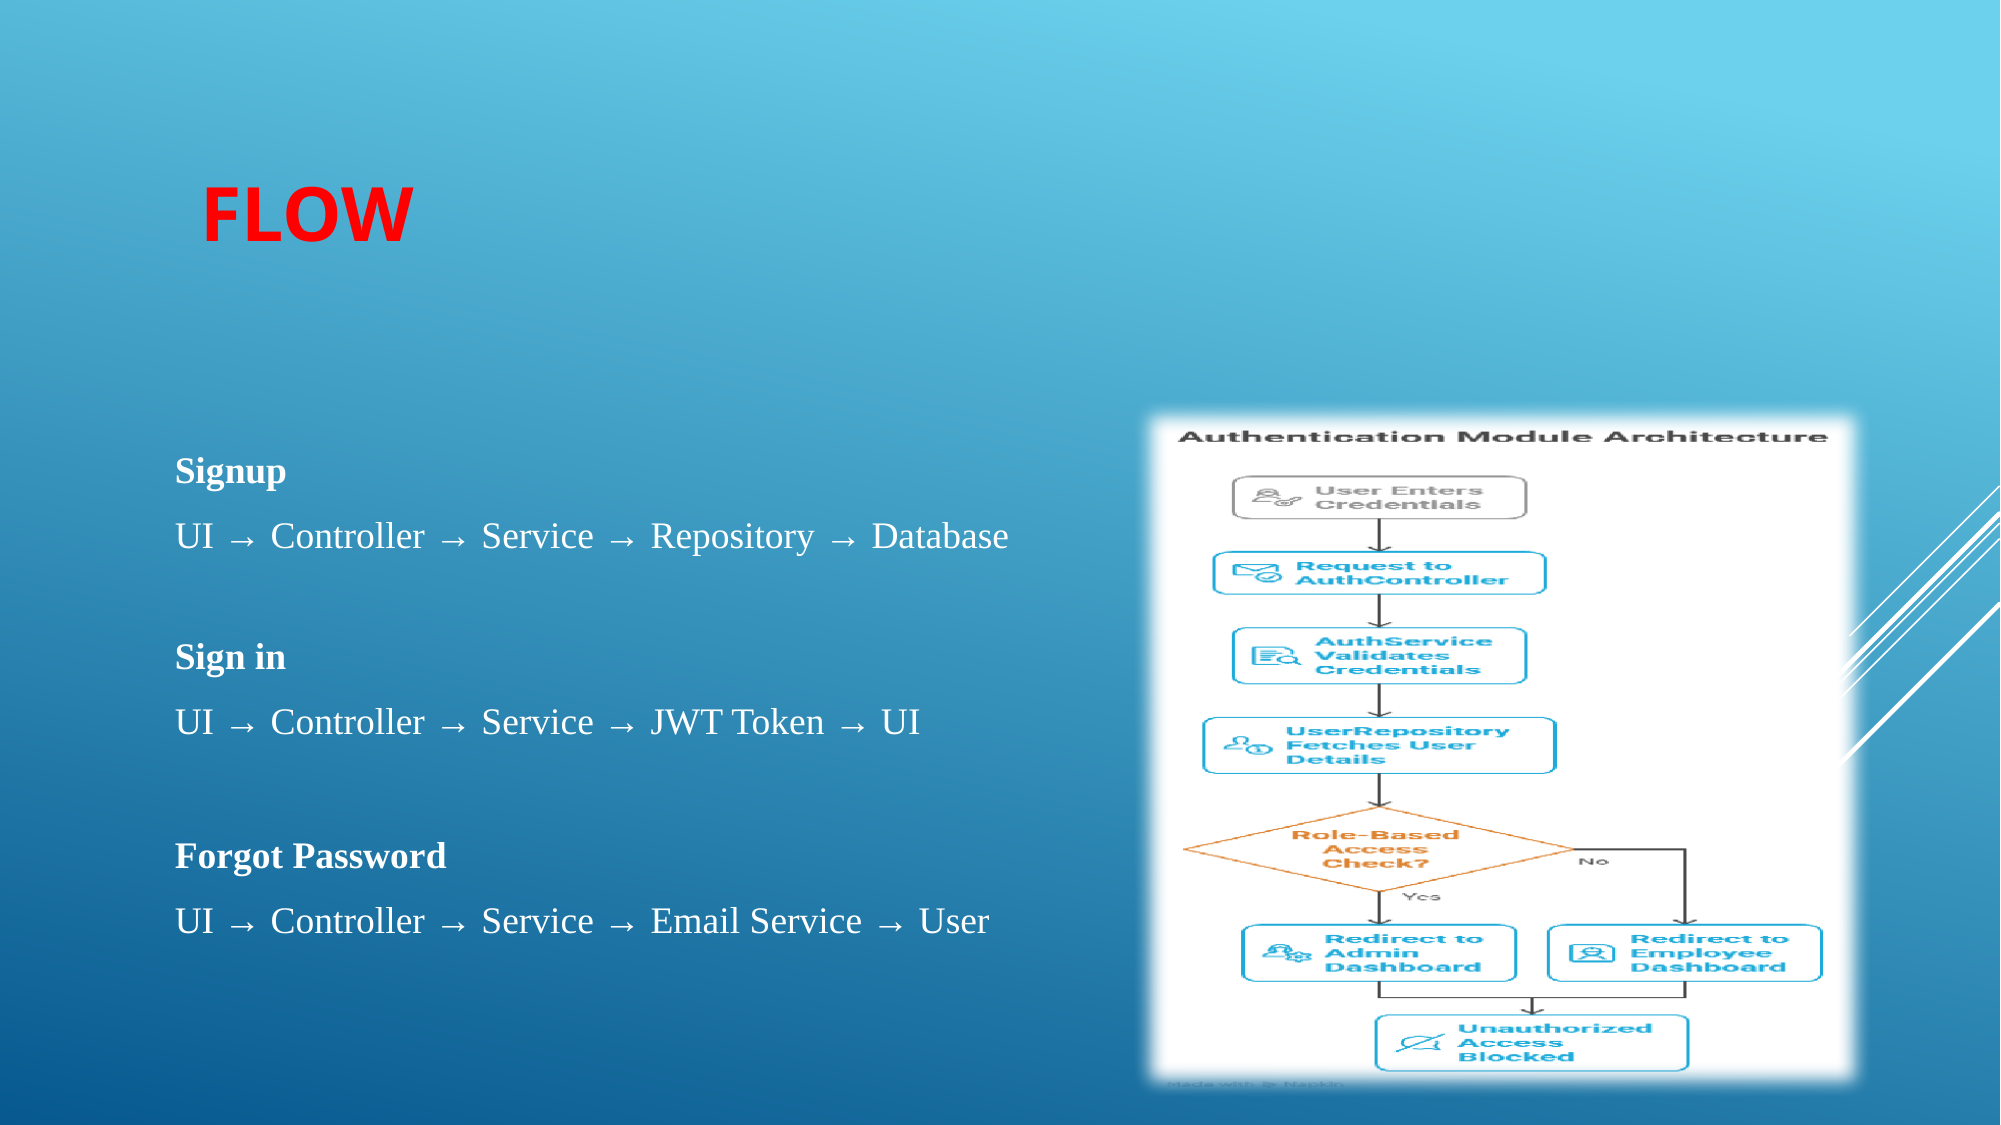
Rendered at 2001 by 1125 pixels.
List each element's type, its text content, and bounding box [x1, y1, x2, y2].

picture [1131, 397, 1873, 1099]
text_box Sign in UI → Controller → Service → JWT Token → UI [159, 621, 1131, 750]
text_box Forgot Password UI → Controller → Service → Email Service → User [159, 820, 1131, 1014]
title Flow [185, 88, 1586, 336]
text_box Signup UI → Controller → Service → Repository → Database [159, 435, 1131, 564]
